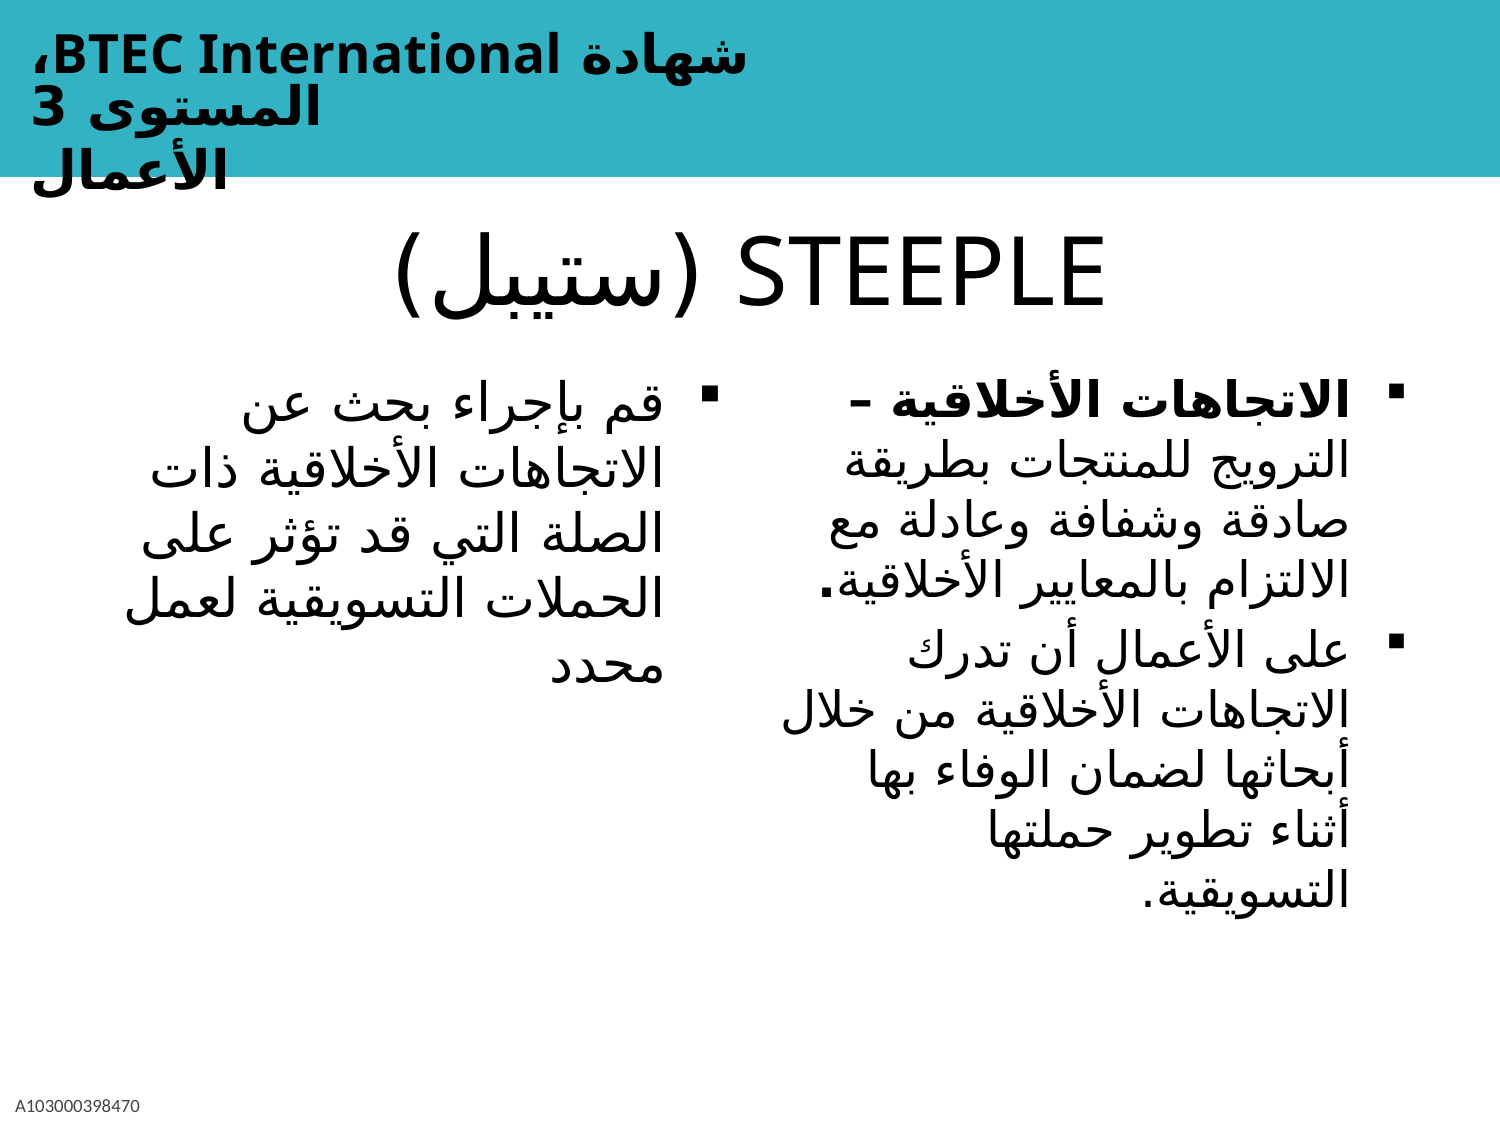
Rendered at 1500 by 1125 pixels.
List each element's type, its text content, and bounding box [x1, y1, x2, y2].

title STEEPLE (ستيبل) [75, 196, 1425, 338]
text_box قم بإجراء بحث عن الاتجاهات الأخلاقية ذات الصلة التي قد تؤثر على الحملات التسويقية لعمل محدد [76, 360, 738, 1021]
list الاتجاهات الأخلاقية – الترويج للمنتجات بطريقة صادقة وشفافة وعادلة مع الالتزام بالمعايير الأخلاقية. على الأعمال أن تدرك الاتجاهات الأخلاقية من خلال أبحاثها لضمان الوفاء بها أثناء تطوير حملتها التسويقية. [762, 360, 1424, 1021]
picture [0, 0, 1500, 177]
text_box A103000398470 [0, 1088, 178, 1125]
